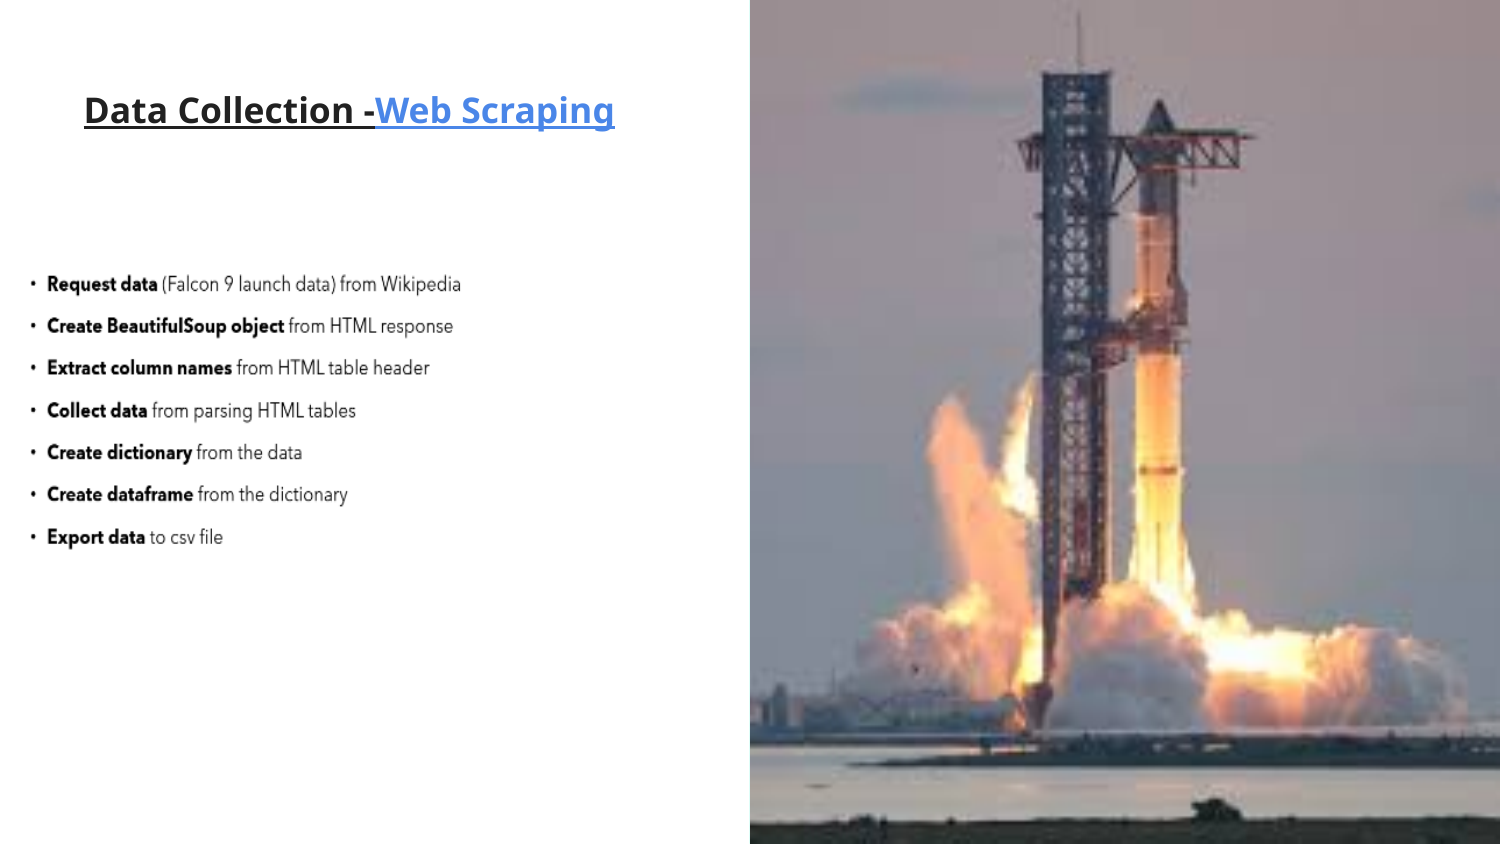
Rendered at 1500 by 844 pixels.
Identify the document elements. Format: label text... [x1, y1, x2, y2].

title Data Collection -Web Scraping [17, 66, 682, 250]
picture [6, 251, 721, 669]
picture [749, 0, 1500, 844]
